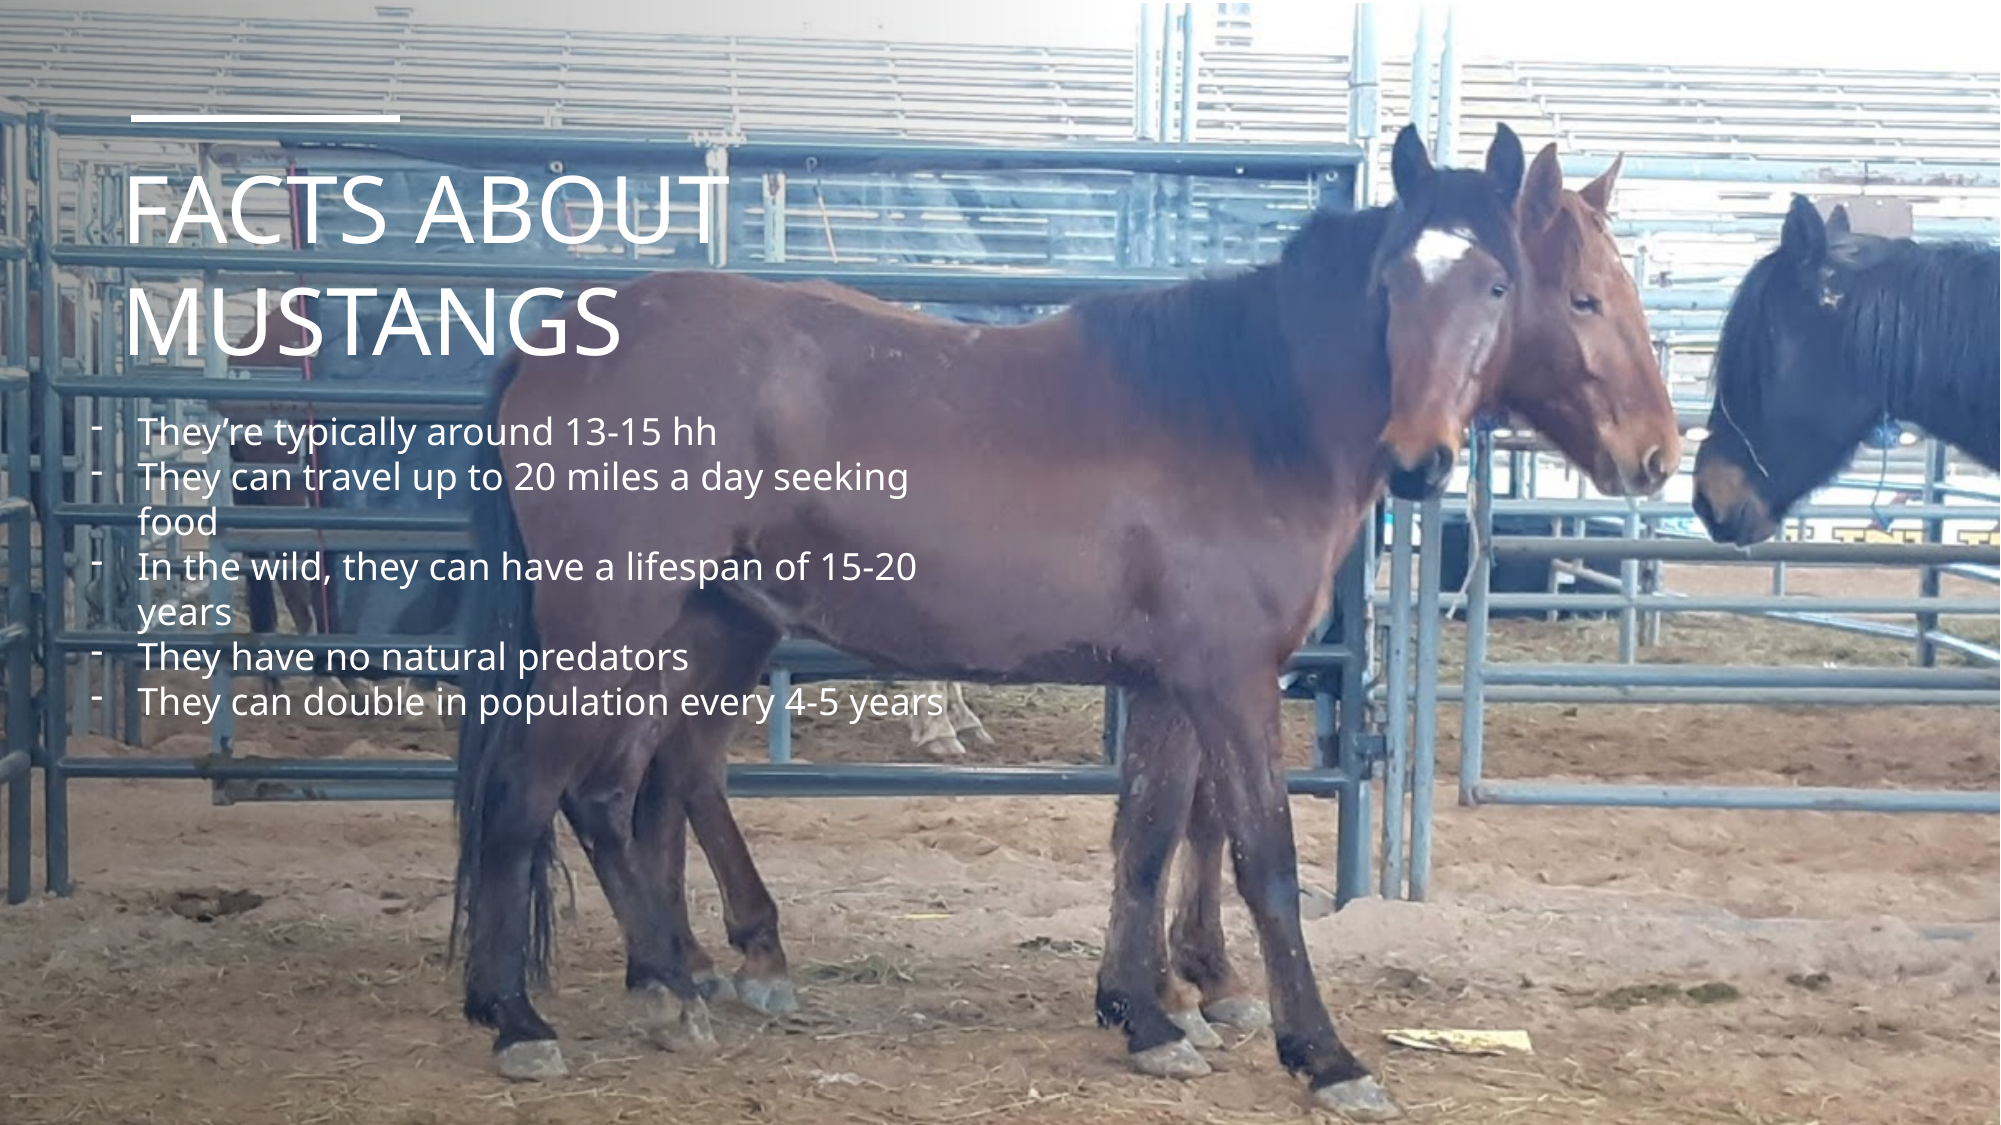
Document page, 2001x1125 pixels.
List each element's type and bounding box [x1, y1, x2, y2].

list [0, 3, 2000, 1125]
